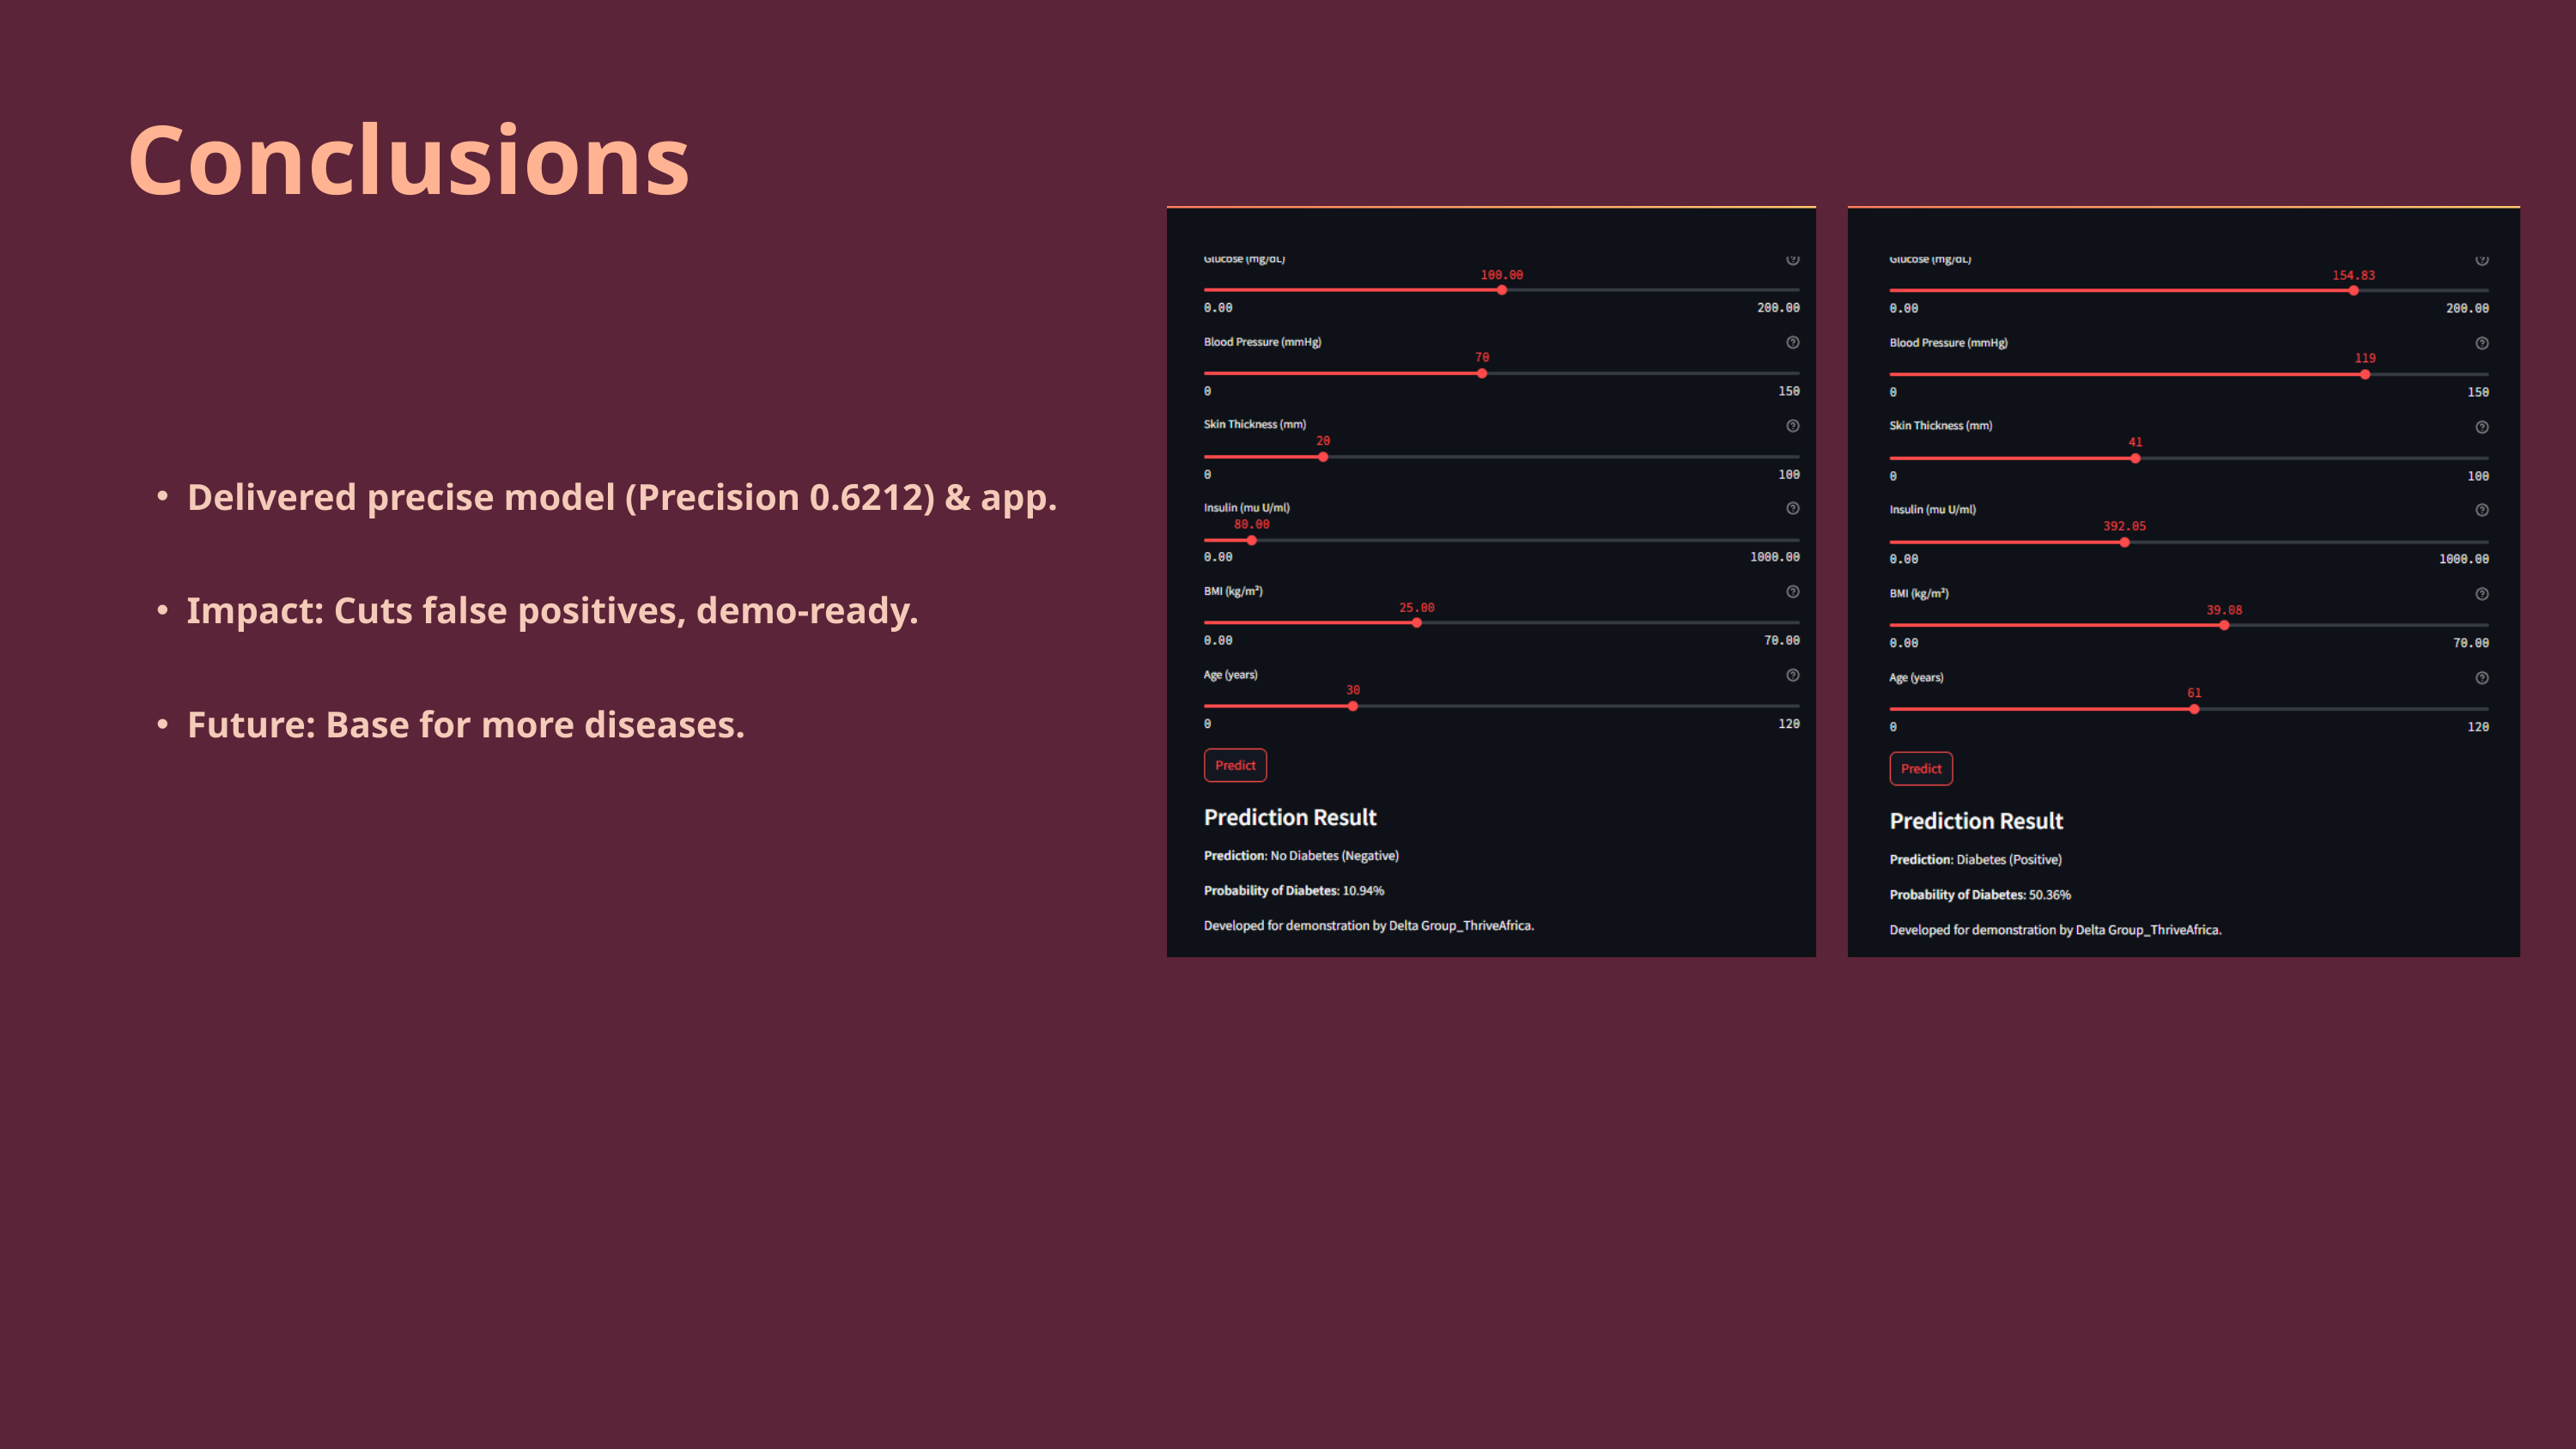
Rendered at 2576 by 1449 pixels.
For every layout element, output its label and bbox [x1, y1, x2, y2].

text_box [125, 98, 1086, 220]
text_box [125, 467, 1236, 805]
text_box [0, 0, 2576, 1449]
